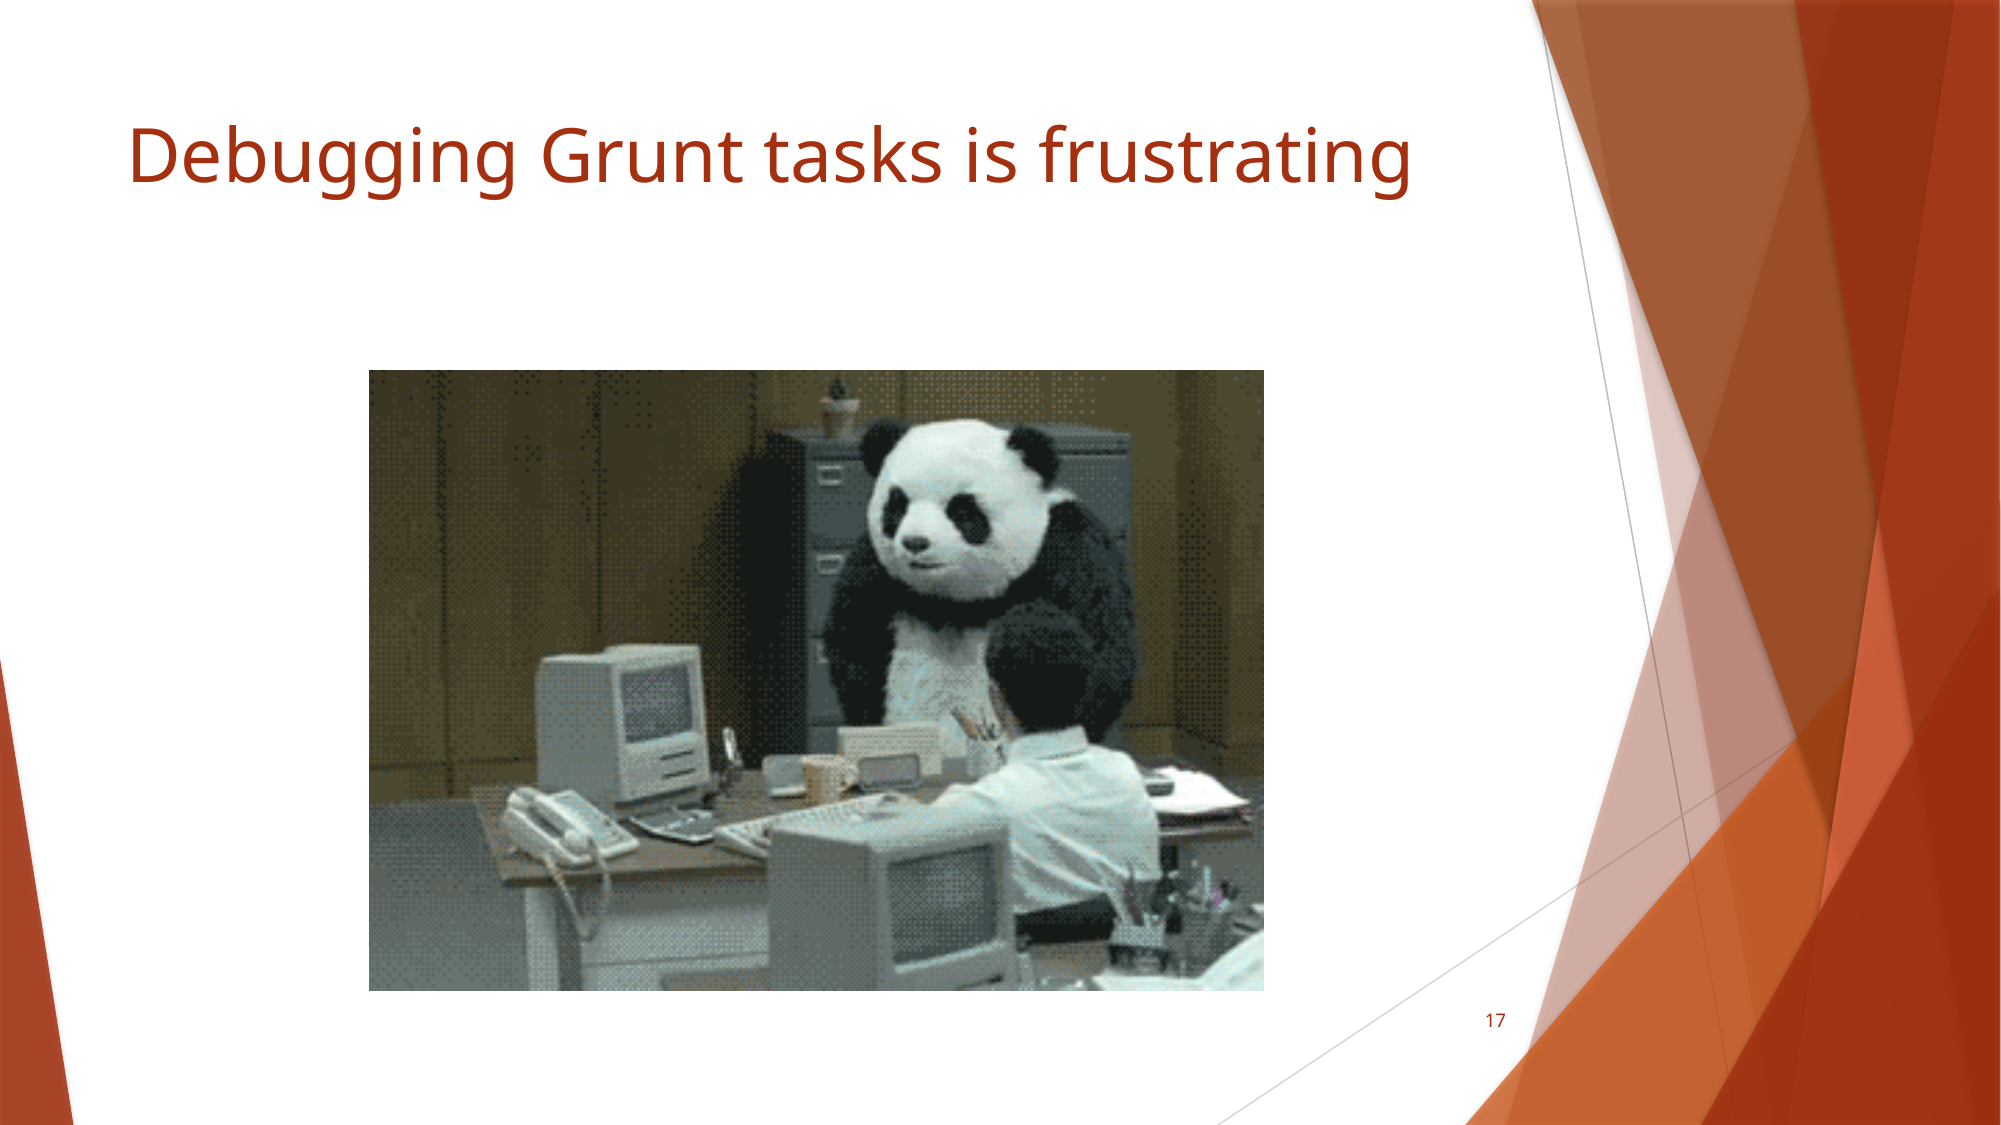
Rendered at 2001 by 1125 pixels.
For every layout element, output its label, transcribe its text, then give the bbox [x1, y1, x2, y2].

title Debugging Grunt tasks is frustrating [111, 99, 1522, 317]
slide_number 17 [1409, 991, 1522, 1051]
list [111, 354, 1522, 992]
picture [368, 370, 1264, 992]
